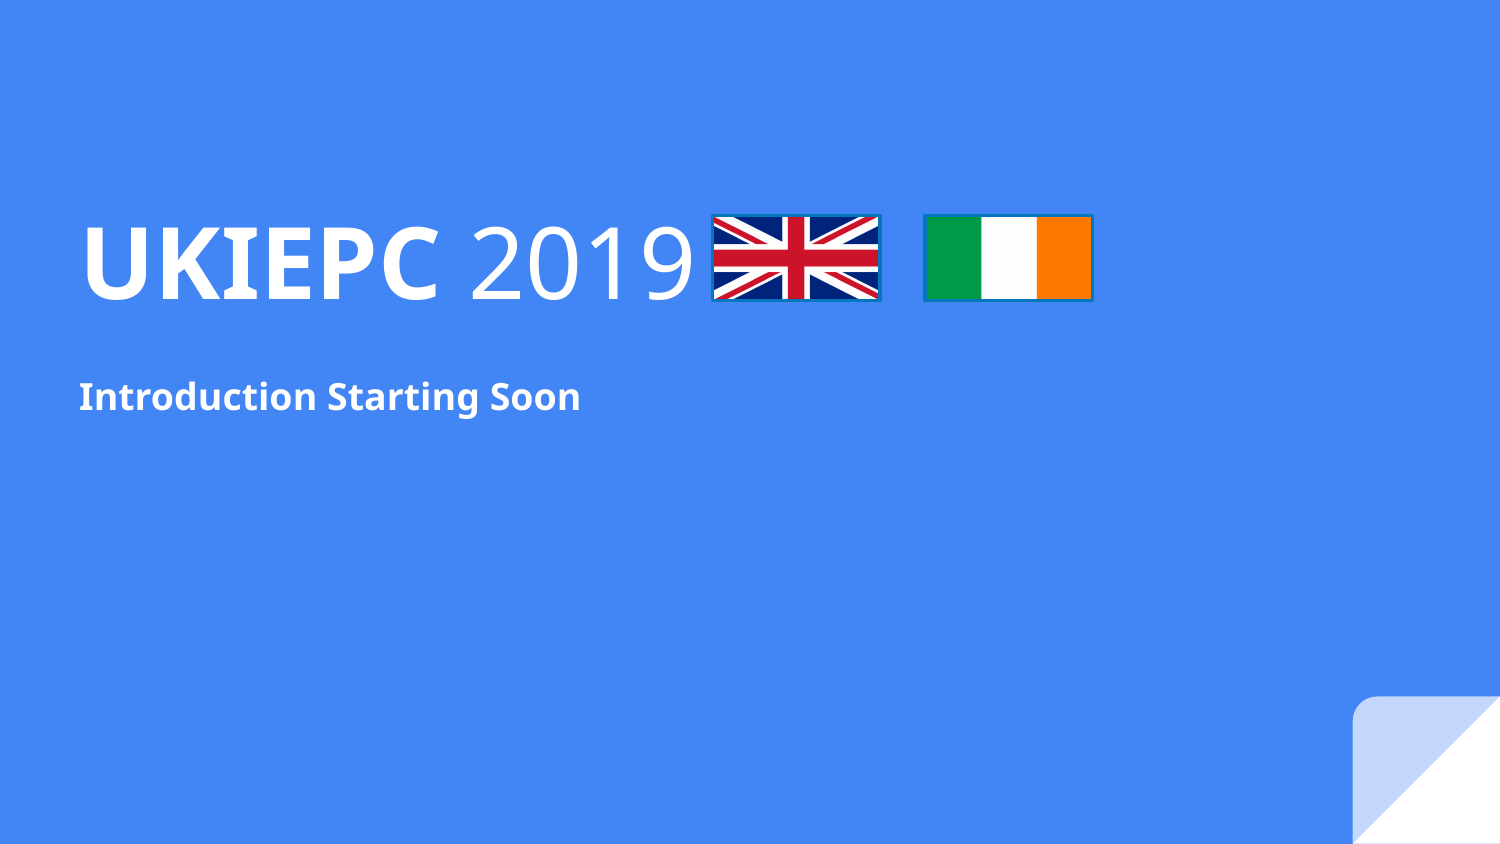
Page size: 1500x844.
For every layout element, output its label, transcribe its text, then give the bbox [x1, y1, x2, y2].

picture [713, 216, 879, 300]
subtitle Introduction Starting Soon [64, 357, 743, 796]
picture [926, 216, 1092, 300]
title UKIEPC 2019 [64, 181, 1413, 335]
